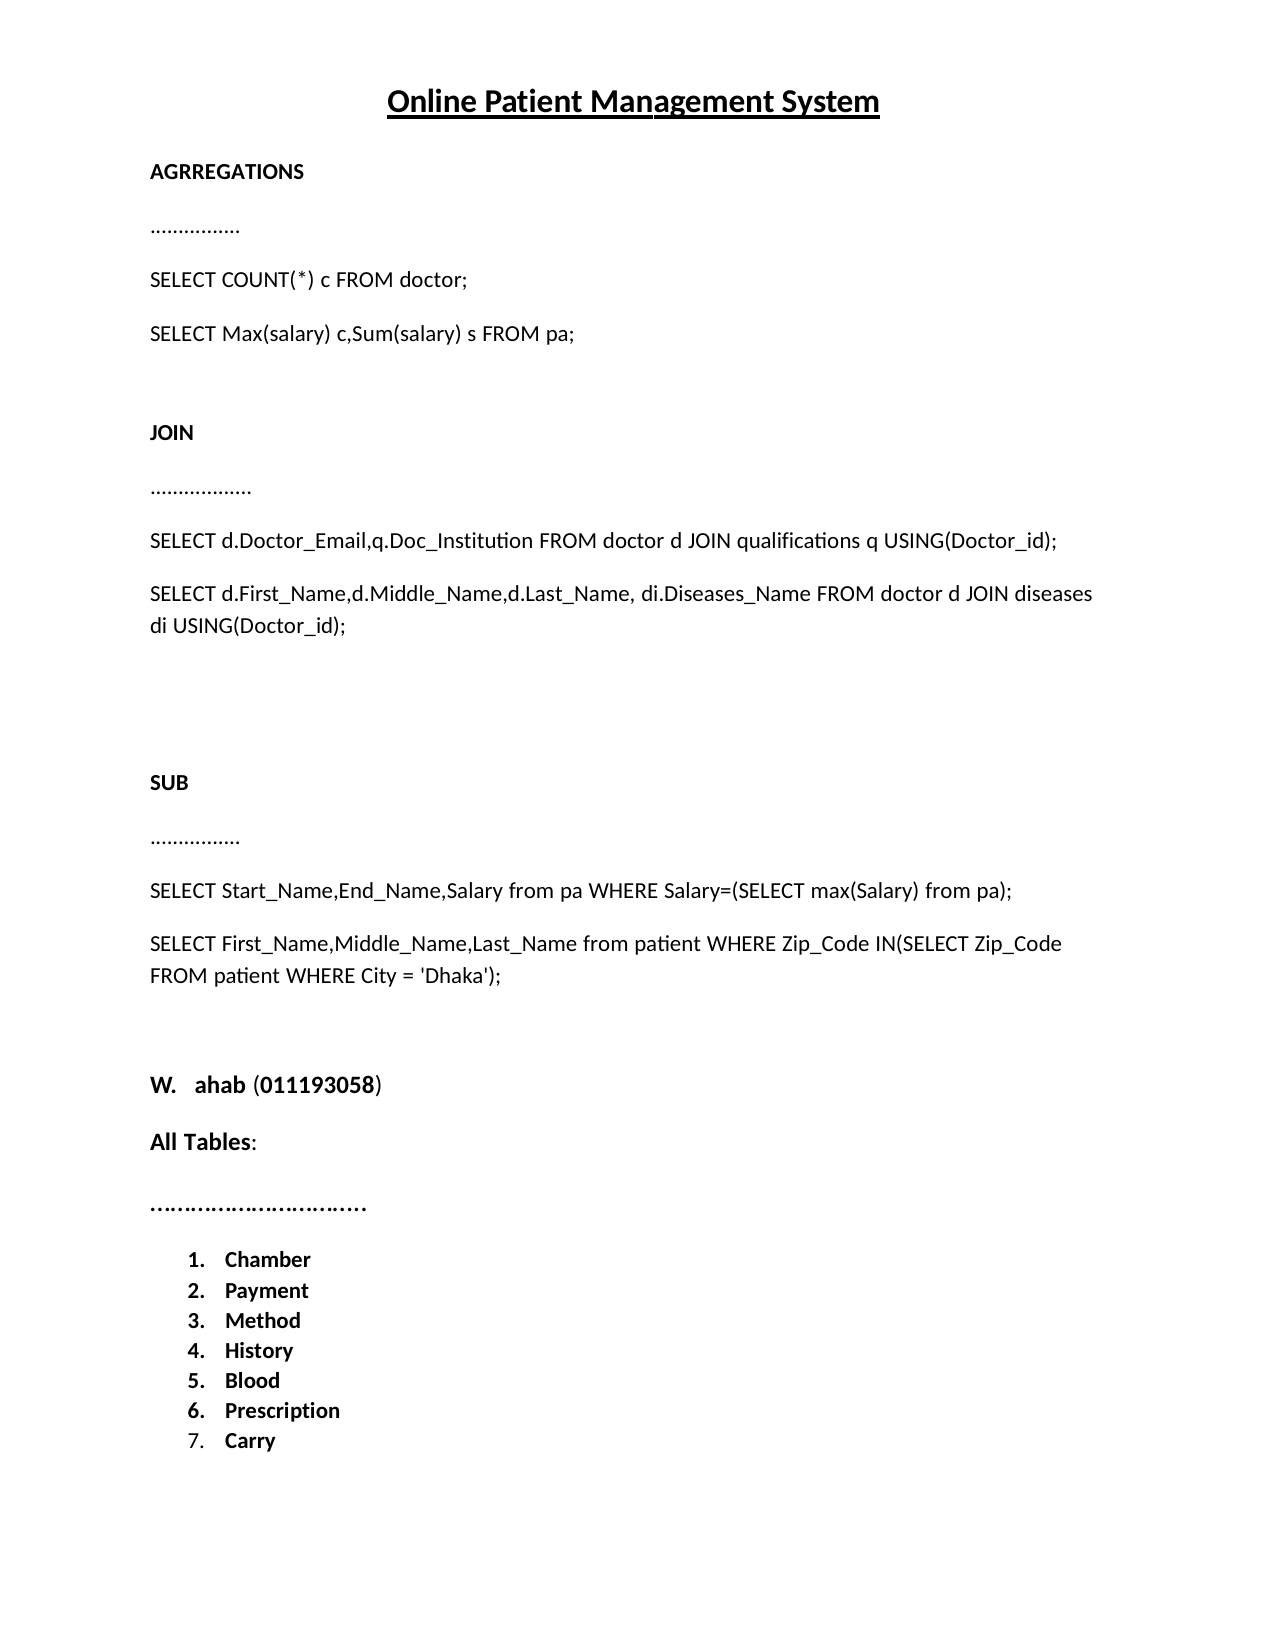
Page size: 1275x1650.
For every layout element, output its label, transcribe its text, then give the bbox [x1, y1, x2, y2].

text_box ahab (011193058) All Tables: ………………………….. Chamber Payment Method History Blood Prescription 7. Carry [147, 1068, 384, 1453]
text_box Online Patient Management System AGRREGATIONS ................ SELECT COUNT(*) c FROM doctor; SELECT Max(salary) c,Sum(salary) s FROM pa; [147, 79, 890, 347]
text_box JOIN .................. SELECT d.Doctor_Email,q.Doc_Institution FROM doctor d JOIN qualifications q USING(Doctor_id); SELECT d.First_Name,d.Middle_Name,d.Last_Name, di.Diseases_Name FROM doctor d JOIN diseases di USING(Doctor_id); [147, 417, 1114, 638]
text_box SUB ................ SELECT Start_Name,End_Name,Salary from pa WHERE Salary=(SELECT max(Salary) from pa); SELECT First_Name,Middle_Name,Last_Name from patient WHERE Zip_Code IN(SELECT Zip_Code FROM patient WHERE City = 'Dhaka'); [147, 767, 1123, 989]
